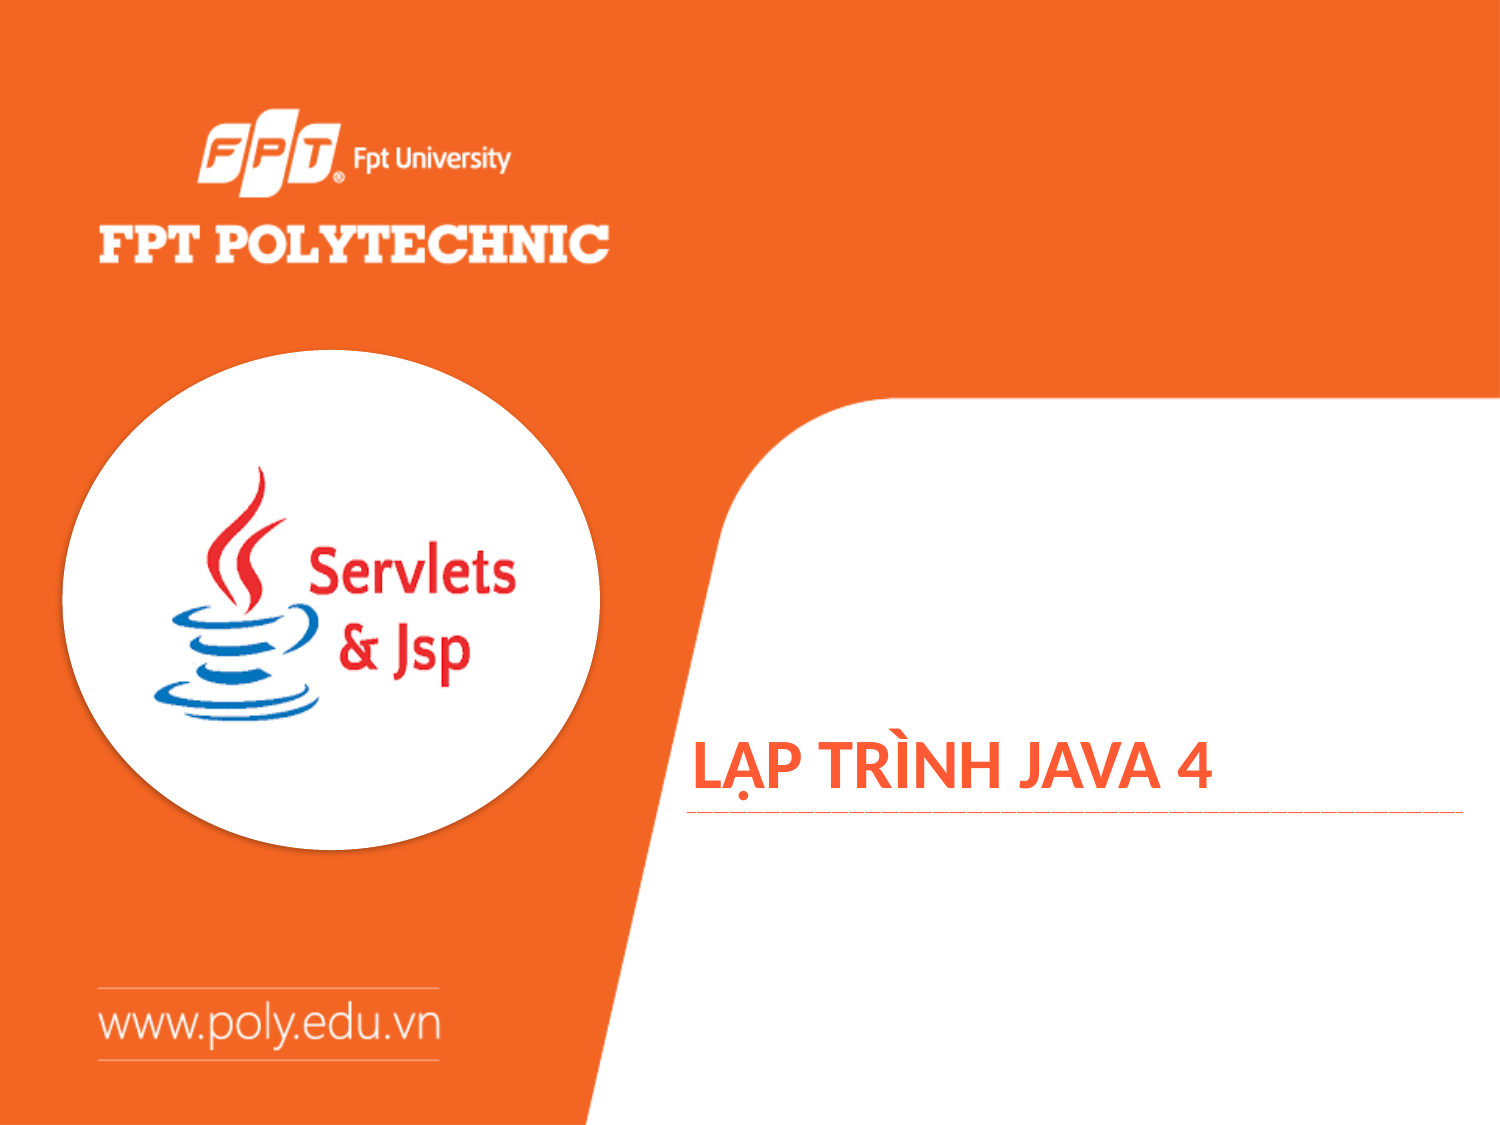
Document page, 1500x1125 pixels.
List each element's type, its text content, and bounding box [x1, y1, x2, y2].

picture [0, 0, 1500, 1125]
title Lập trình java 4 [677, 702, 1428, 819]
